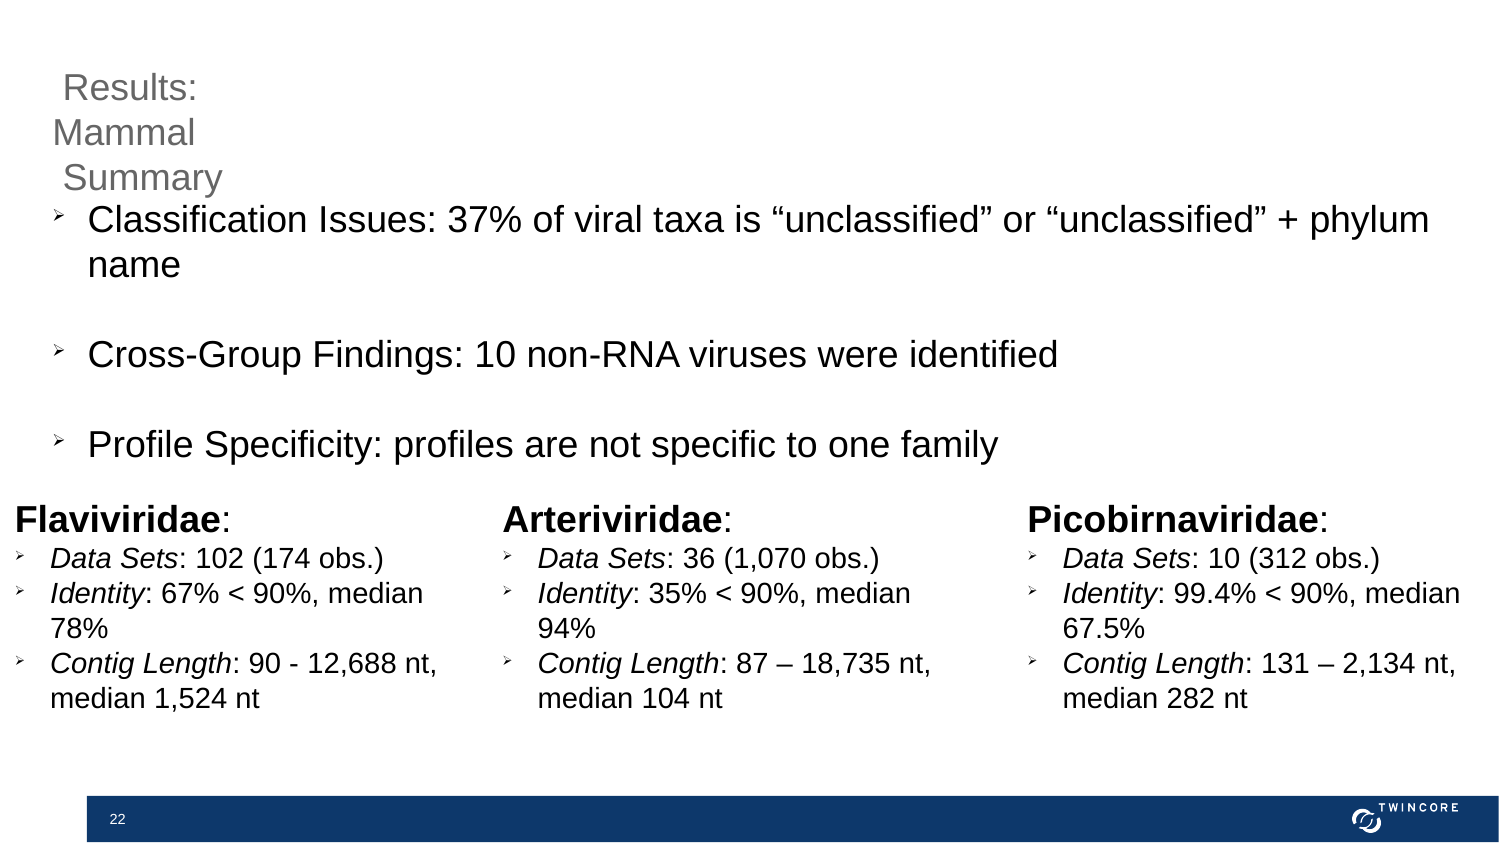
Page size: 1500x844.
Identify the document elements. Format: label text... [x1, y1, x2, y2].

text_box Results: Mammal Summary [37, 55, 367, 155]
text_box Flaviviridae: Data Sets: 102 (174 obs.) Identity: 67% < 90%, median 78% Contig Length: 90 - 12,688 nt, median 1,524 nt [0, 487, 487, 844]
text_box Classification Issues: 37% of viral taxa is “unclassified” or “unclassified” + phylum name Cross-Group Findings: 10 non-RNA viruses were identified Profile Specificity: profiles are not specific to one family [37, 187, 1463, 454]
text_box Picobirnaviridae: Data Sets: 10 (312 obs.) Identity: 99.4% < 90%, median 67.5% Contig Length: 131 – 2,134 nt, median 282 nt [1012, 487, 1500, 844]
text_box Arteriviridae: Data Sets: 36 (1,070 obs.) Identity: 35% < 90%, median 94% Contig Length: 87 – 18,735 nt, median 104 nt [487, 487, 975, 844]
